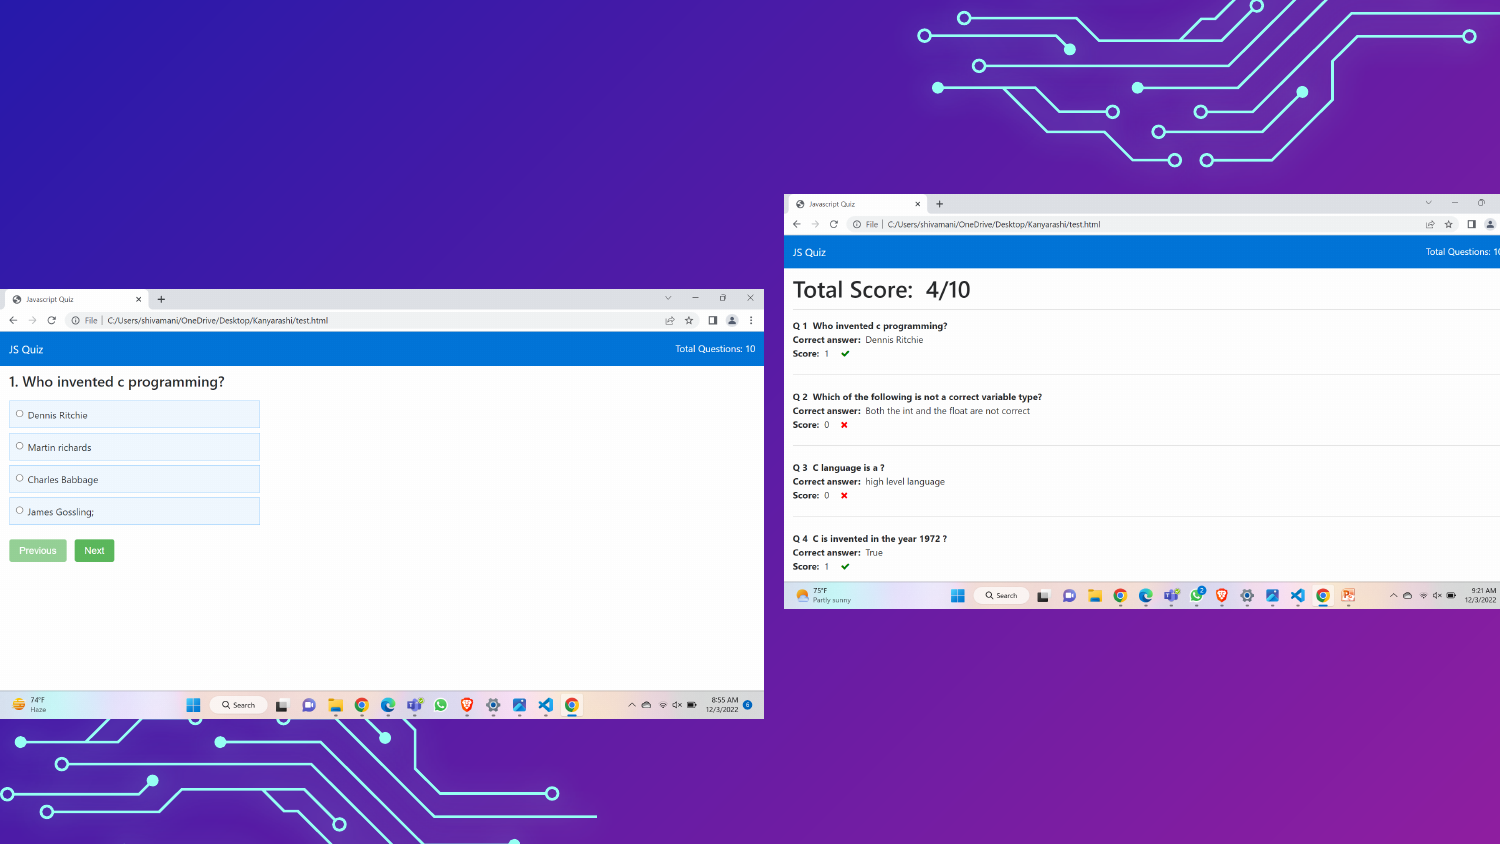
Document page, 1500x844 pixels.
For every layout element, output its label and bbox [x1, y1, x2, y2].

picture [783, 194, 1500, 610]
picture [0, 288, 764, 719]
